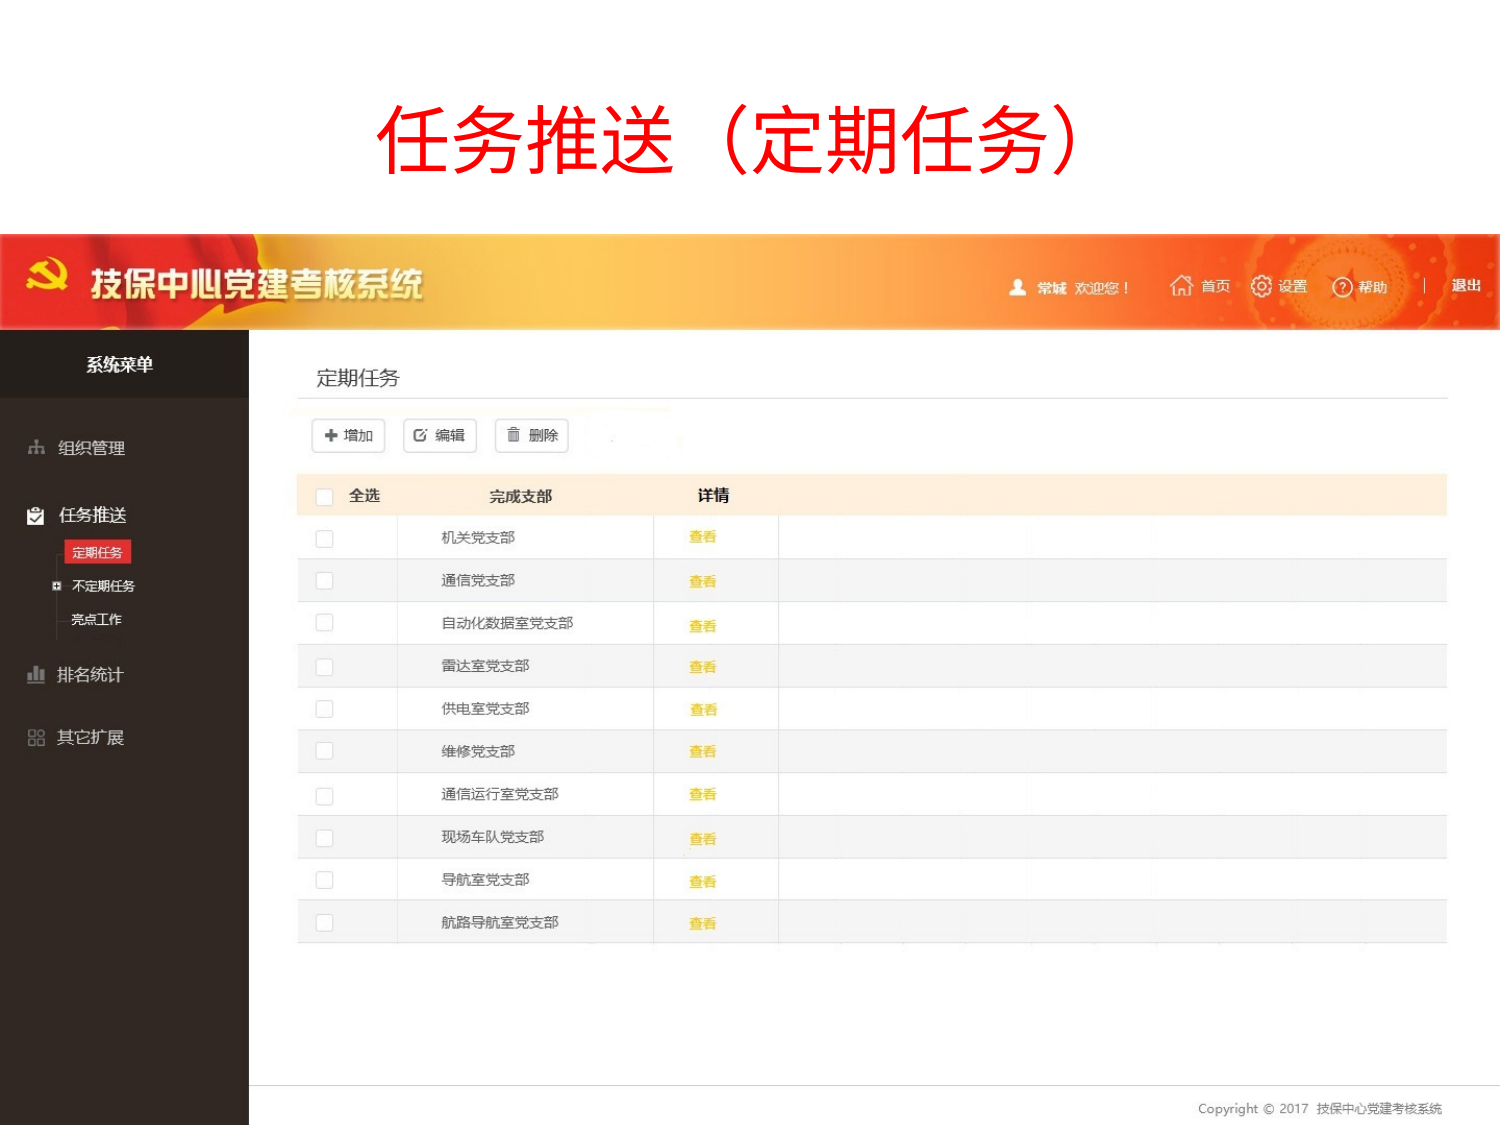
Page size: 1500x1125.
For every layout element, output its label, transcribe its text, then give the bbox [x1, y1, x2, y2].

title 任务推送（定期任务） [75, 45, 1425, 233]
picture [0, 234, 1500, 1125]
